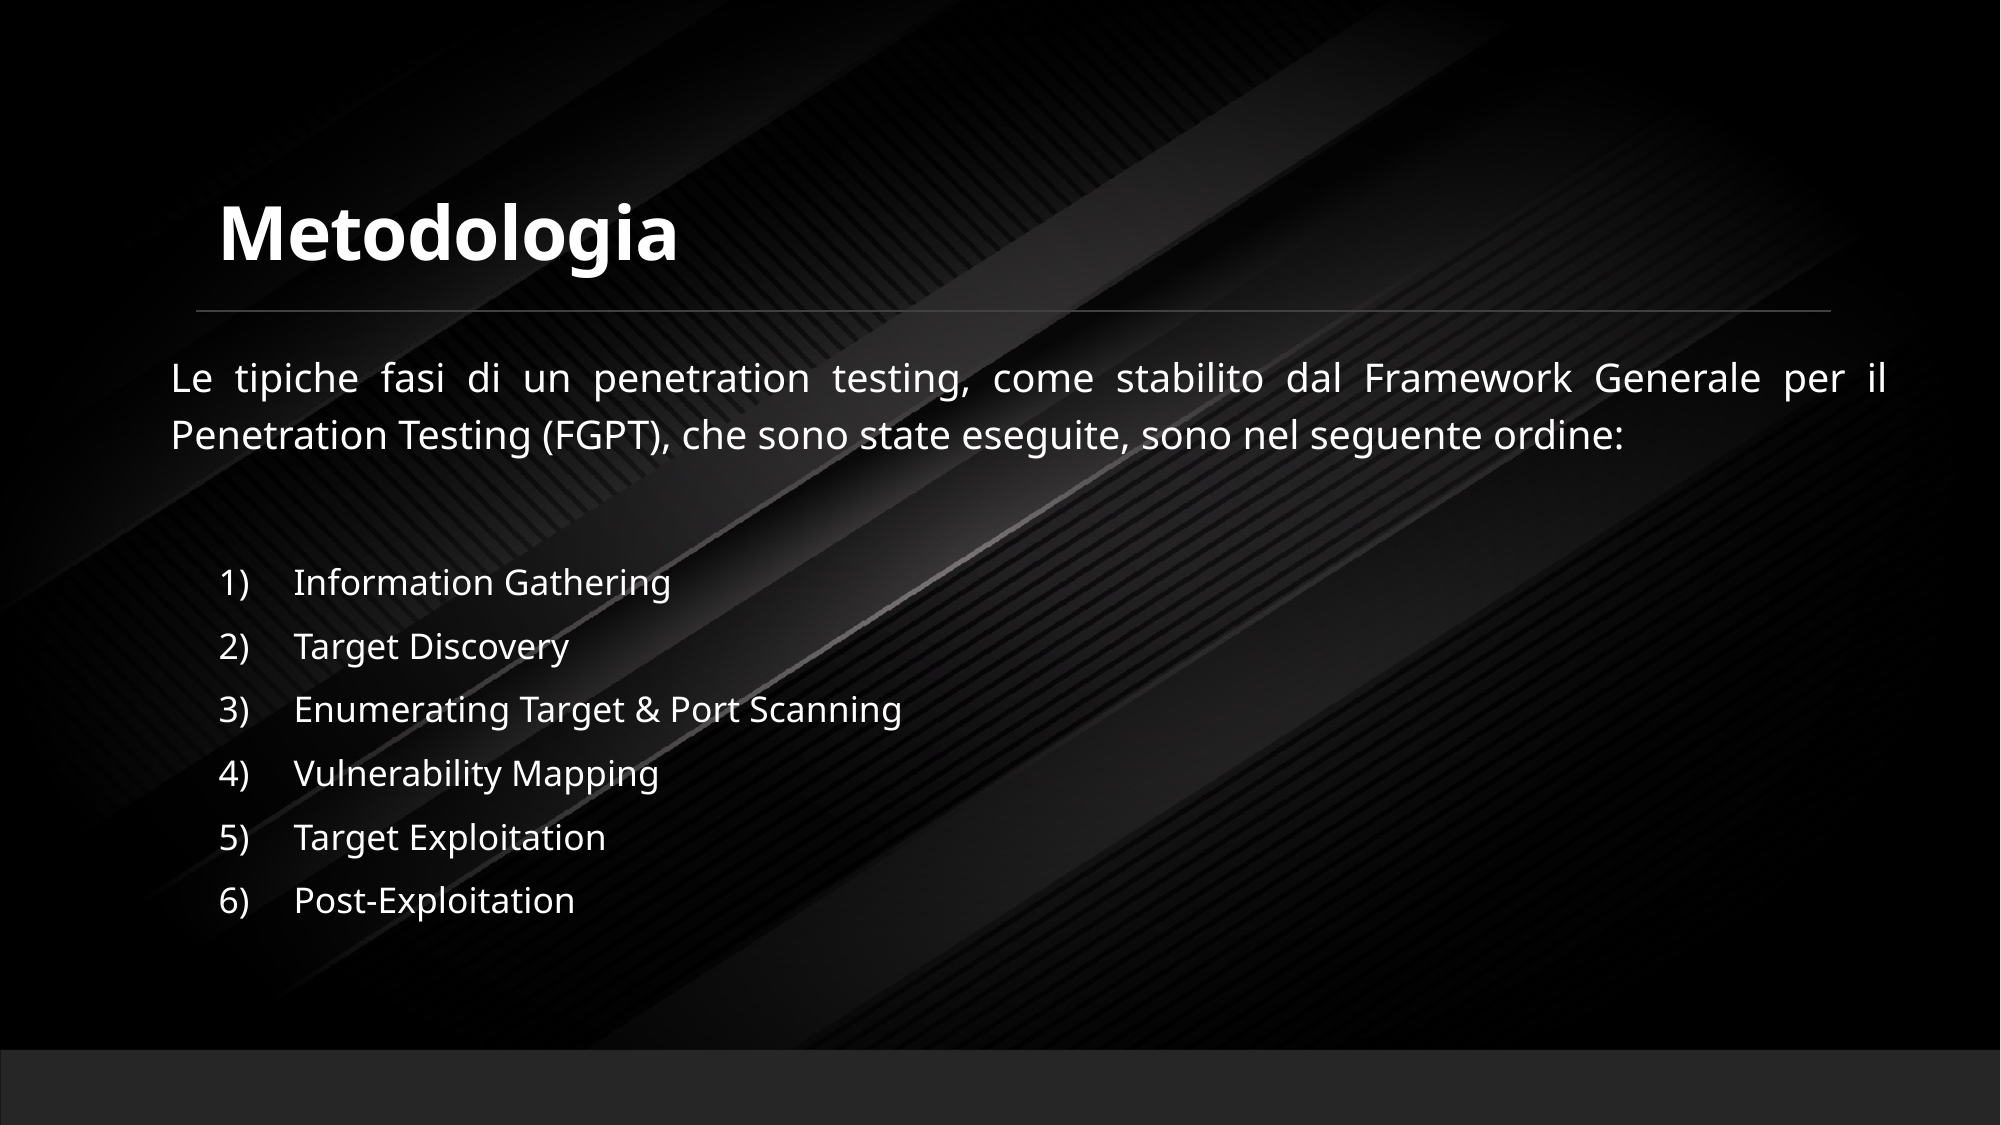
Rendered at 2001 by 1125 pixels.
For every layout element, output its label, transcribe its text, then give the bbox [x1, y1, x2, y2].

title Metodologia [202, 162, 1122, 285]
picture [0, 0, 2001, 1125]
list Le tipiche fasi di un penetration testing, come stabilito dal Framework Generale per il Penetration Testing (FGPT), che sono state eseguite, sono nel seguente ordine: Information Gathering Target Discovery Enumerating Target & Port Scanning Vulnerability Mapping Target Exploitation Post-Exploitation [170, 336, 1890, 1022]
